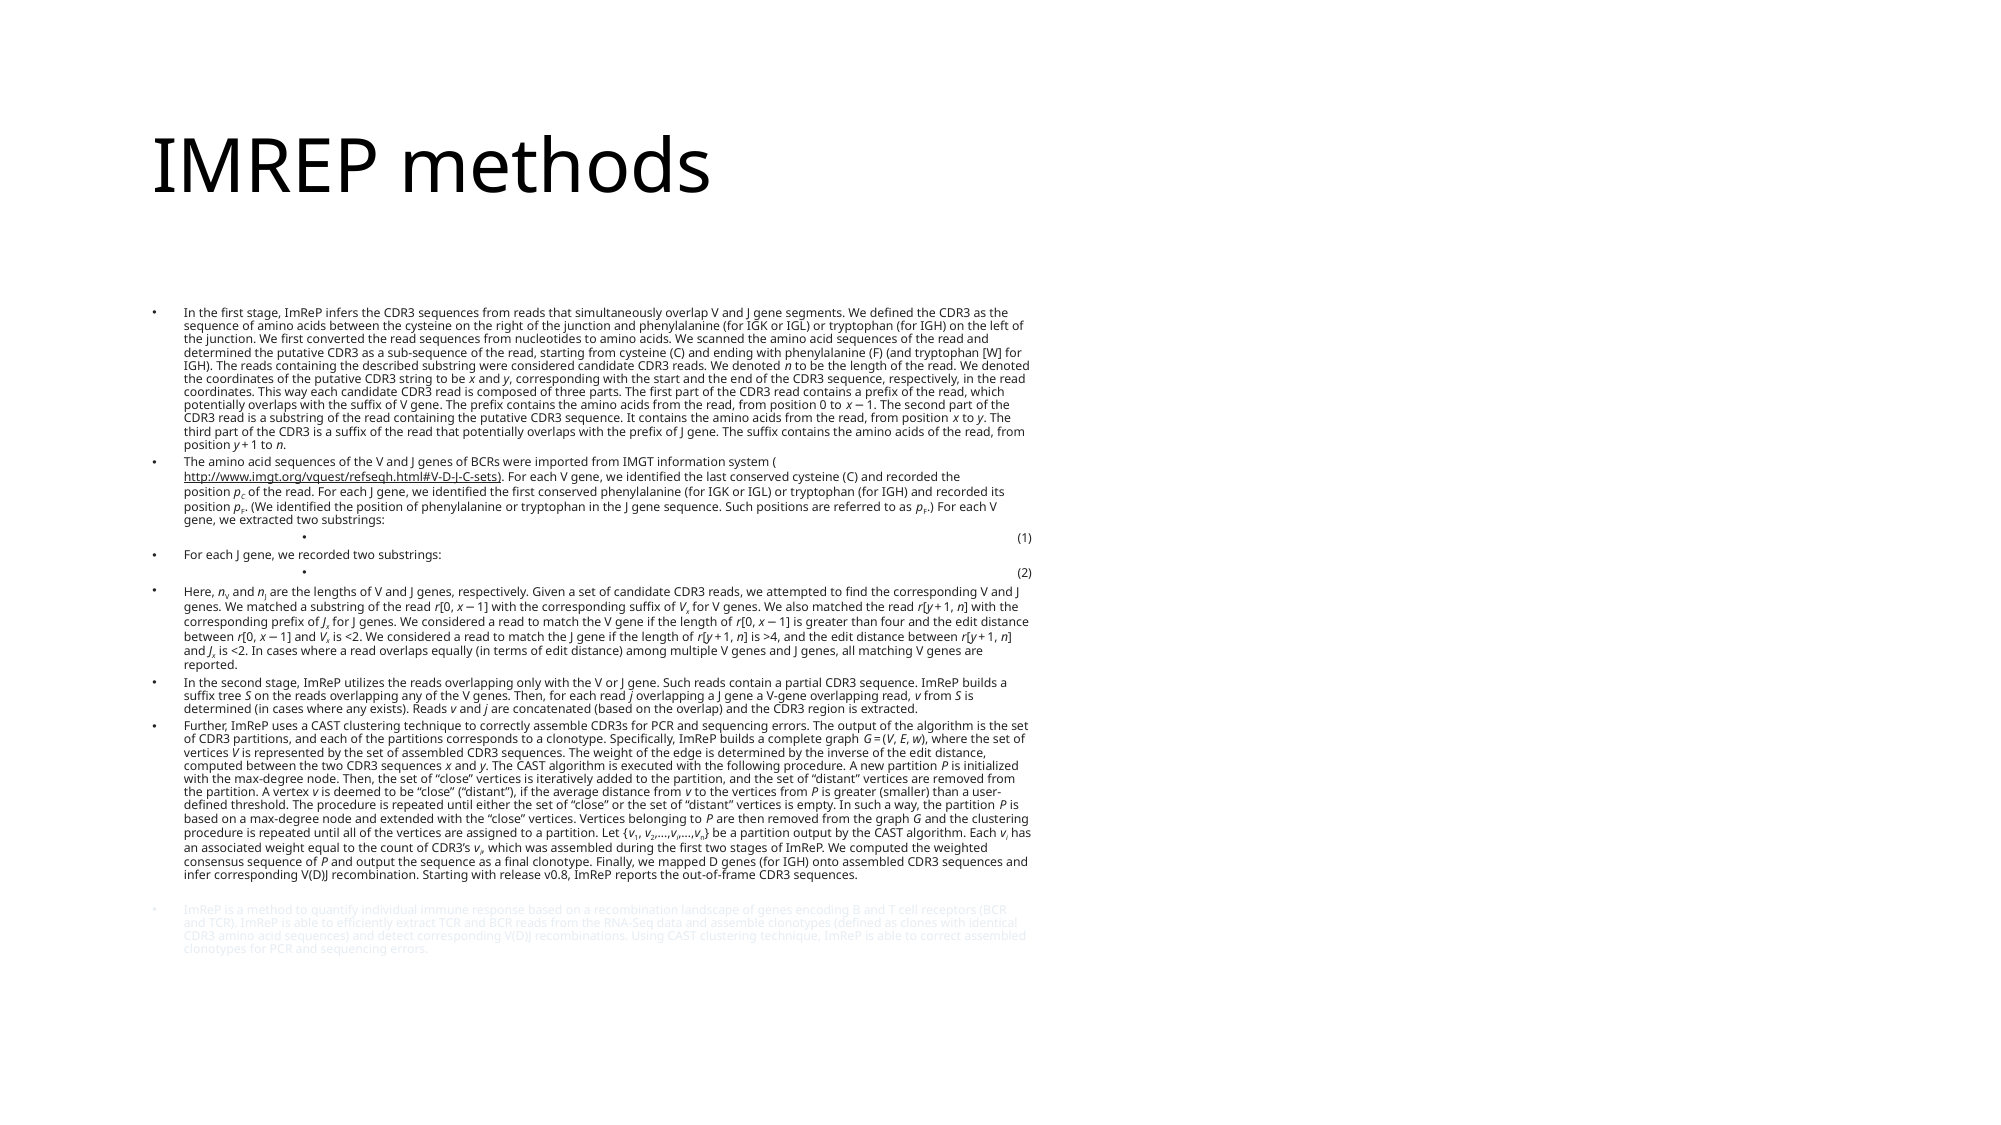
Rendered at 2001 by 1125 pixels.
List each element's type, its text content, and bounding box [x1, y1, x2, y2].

list In the first stage, ImReP infers the CDR3 sequences from reads that simultaneously overlap V and J gene segments. We defined the CDR3 as the sequence of amino acids between the cysteine on the right of the junction and phenylalanine (for IGK or IGL) or tryptophan (for IGH) on the left of the junction. We first converted the read sequences from nucleotides to amino acids. We scanned the amino acid sequences of the read and determined the putative CDR3 as a sub-sequence of the read, starting from cysteine (C) and ending with phenylalanine (F) (and tryptophan [W] for IGH). The reads containing the described substring were considered candidate CDR3 reads. We denoted n to be the length of the read. We denoted the coordinates of the putative CDR3 string to be x and y, corresponding with the start and the end of the CDR3 sequence, respectively, in the read coordinates. This way each candidate CDR3 read is composed of three parts. The first part of the CDR3 read contains a prefix of the read, which potentially overlaps with the suffix of V gene. The prefix contains the amino acids from the read, from position 0 to x − 1. The second part of the CDR3 read is a substring of the read containing the putative CDR3 sequence. It contains the amino acids from the read, from position x to y. The third part of the CDR3 is a suffix of the read that potentially overlaps with the prefix of J gene. The suffix contains the amino acids of the read, from position y + 1 to n. The amino acid sequences of the V and J genes of BCRs were imported from IMGT information system (http://www.imgt.org/vquest/refseqh.html#V-D-J-C-sets). For each V gene, we identified the last conserved cysteine (C) and recorded the position pC of the read. For each J gene, we identified the first conserved phenylalanine (for IGK or IGL) or tryptophan (for IGH) and recorded its position pF. (We identified the position of phenylalanine or tryptophan in the J gene sequence. Such positions are referred to as pF.) For each V gene, we extracted two substrings: (1) For each J gene, we recorded two substrings: (2) Here, nV and nJ are the lengths of V and J genes, respectively. Given a set of candidate CDR3 reads, we attempted to find the corresponding V and J genes. We matched a substring of the read r[0, x − 1] with the corresponding suffix of Vx for V genes. We also matched the read r[y + 1, n] with the corresponding prefix of Jx for J genes. We considered a read to match the V gene if the length of r[0, x − 1] is greater than four and the edit distance between r[0, x − 1] and Vx is <2. We considered a read to match the J gene if the length of r[y + 1, n] is >4, and the edit distance between r[y + 1, n] and Jx is <2. In cases where a read overlaps equally (in terms of edit distance) among multiple V genes and J genes, all matching V genes are reported. In the second stage, ImReP utilizes the reads overlapping only with the V or J gene. Such reads contain a partial CDR3 sequence. ImReP builds a suffix tree S on the reads overlapping any of the V genes. Then, for each read j overlapping a J gene a V-gene overlapping read, v from S is determined (in cases where any exists). Reads v and j are concatenated (based on the overlap) and the CDR3 region is extracted. Further, ImReP uses a CAST clustering technique to correctly assemble CDR3s for PCR and sequencing errors. The output of the algorithm is the set of CDR3 partitions, and each of the partitions corresponds to a clonotype. Specifically, ImReP builds a complete graph G = (V, E, w), where the set of vertices V is represented by the set of assembled CDR3 sequences. The weight of the edge is determined by the inverse of the edit distance, computed between the two CDR3 sequences x and y. The CAST algorithm is executed with the following procedure. A new partition P is initialized with the max-degree node. Then, the set of “close” vertices is iteratively added to the partition, and the set of “distant” vertices are removed from the partition. A vertex v is deemed to be “close” (“distant”), if the average distance from v to the vertices from P is greater (smaller) than a user-defined threshold. The procedure is repeated until either the set of “close” or the set of “distant” vertices is empty. In such a way, the partition P is based on a max-degree node and extended with the “close” vertices. Vertices belonging to P are then removed from the graph G and the clustering procedure is repeated until all of the vertices are assigned to a partition. Let {v1, v2,…,vi,…,vn} be a partition output by the CAST algorithm. Each vi has an associated weight equal to the count of CDR3’s vi, which was assembled during the first two stages of ImReP. We computed the weighted consensus sequence of P and output the sequence as a final clonotype. Finally, we mapped D genes (for IGH) onto assembled CDR3 sequences and infer corresponding V(D)J recombination. Starting with release v0.8, ImReP reports the out-of-frame CDR3 sequences. ImReP is a method to quantify individual immune response based on a recombination landscape of genes encoding B and T cell receptors (BCR and TCR). ImReP is able to efficiently extract TCR and BCR reads from the RNA-Seq data and assemble clonotypes (defined as clones with identical CDR3 amino acid sequences) and detect corresponding V(D)J recombinations. Using CAST clustering technique, ImReP is able to correct assembled clonotypes for PCR and sequencing errors. [137, 299, 1048, 1014]
title IMREP methods [137, 59, 1863, 278]
